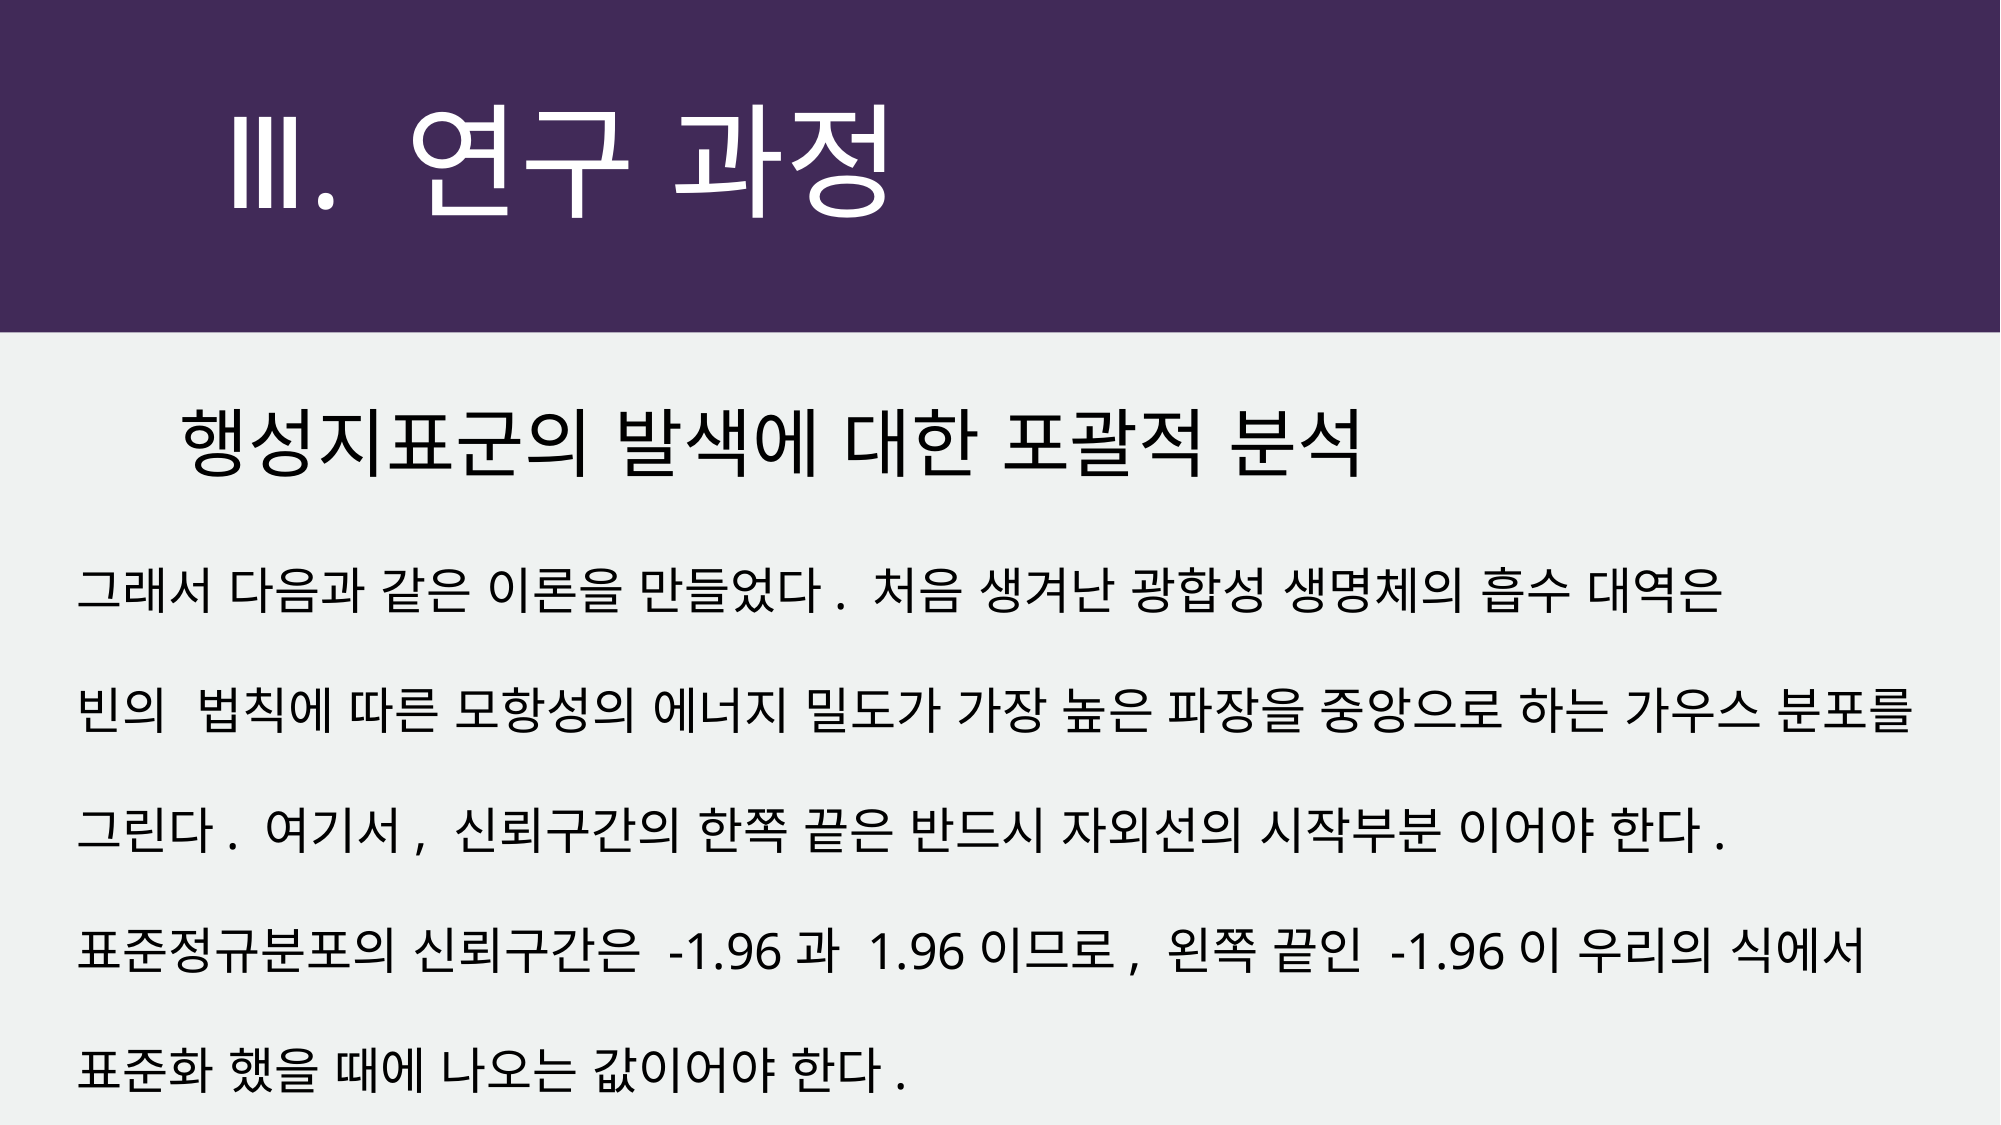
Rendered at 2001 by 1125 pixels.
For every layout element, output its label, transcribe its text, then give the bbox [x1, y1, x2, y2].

text_box 행성지표군의 발색에 대한 포괄적 분석 [84, 335, 2000, 492]
text_box 그래서 다음과 같은 이론을 만들었다. 처음 생겨난 광합성 생명체의 흡수 대역은 빈의 법칙에 따른 모항성의 에너지 밀도가 가장 높은 파장을 중앙으로 하는 가우스 분포를 그린다. 여기서, 신뢰구간의 한쪽 끝은 반드시 자외선의 시작부분 이어야 한다. 표준정규분포의 신뢰구간은 -1.96과 1.96이므로, 왼쪽 끝인 -1.96이 우리의 식에서 표준화 했을 때에 나오는 값이어야 한다. [61, 492, 2000, 1107]
text_box Ⅲ. 연구 과정 [208, 59, 1934, 278]
text_box [0, 0, 2000, 333]
